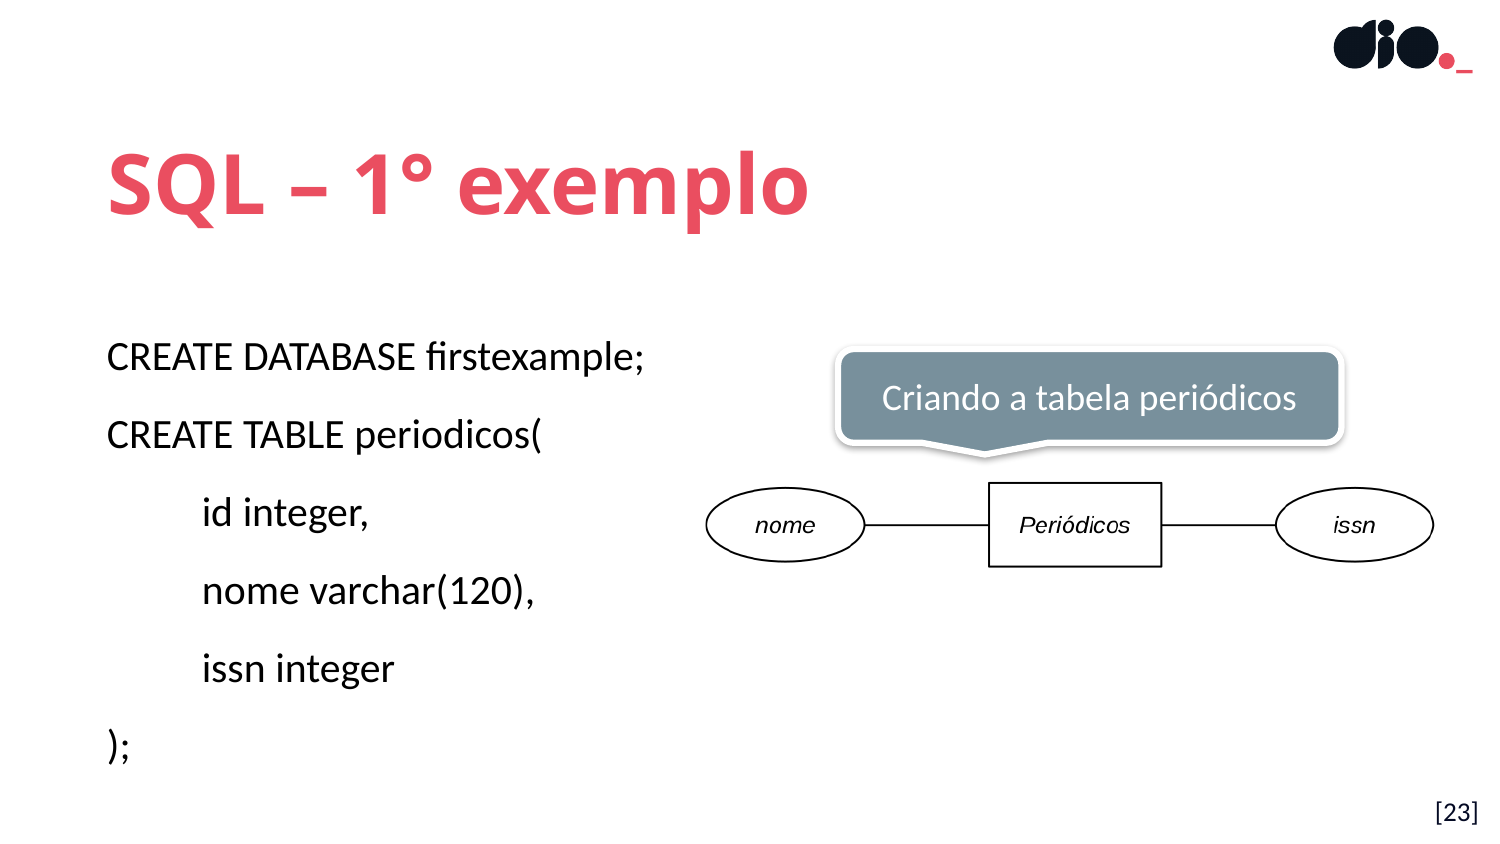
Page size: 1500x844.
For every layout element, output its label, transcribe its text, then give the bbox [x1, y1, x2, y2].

text_box Criando a tabela periódicos [834, 345, 1345, 458]
picture [680, 460, 1455, 594]
slide_number [<número>] [1403, 779, 1494, 844]
picture [1333, 19, 1473, 74]
text_box CREATE DATABASE firstexample; CREATE TABLE periodicos( id integer, nome varchar(120), issn integer ); [92, 302, 983, 789]
text_box SGBD de Propósito Geral [832, 355, 960, 460]
text_box SQL – 1° exemplo [92, 104, 1408, 243]
